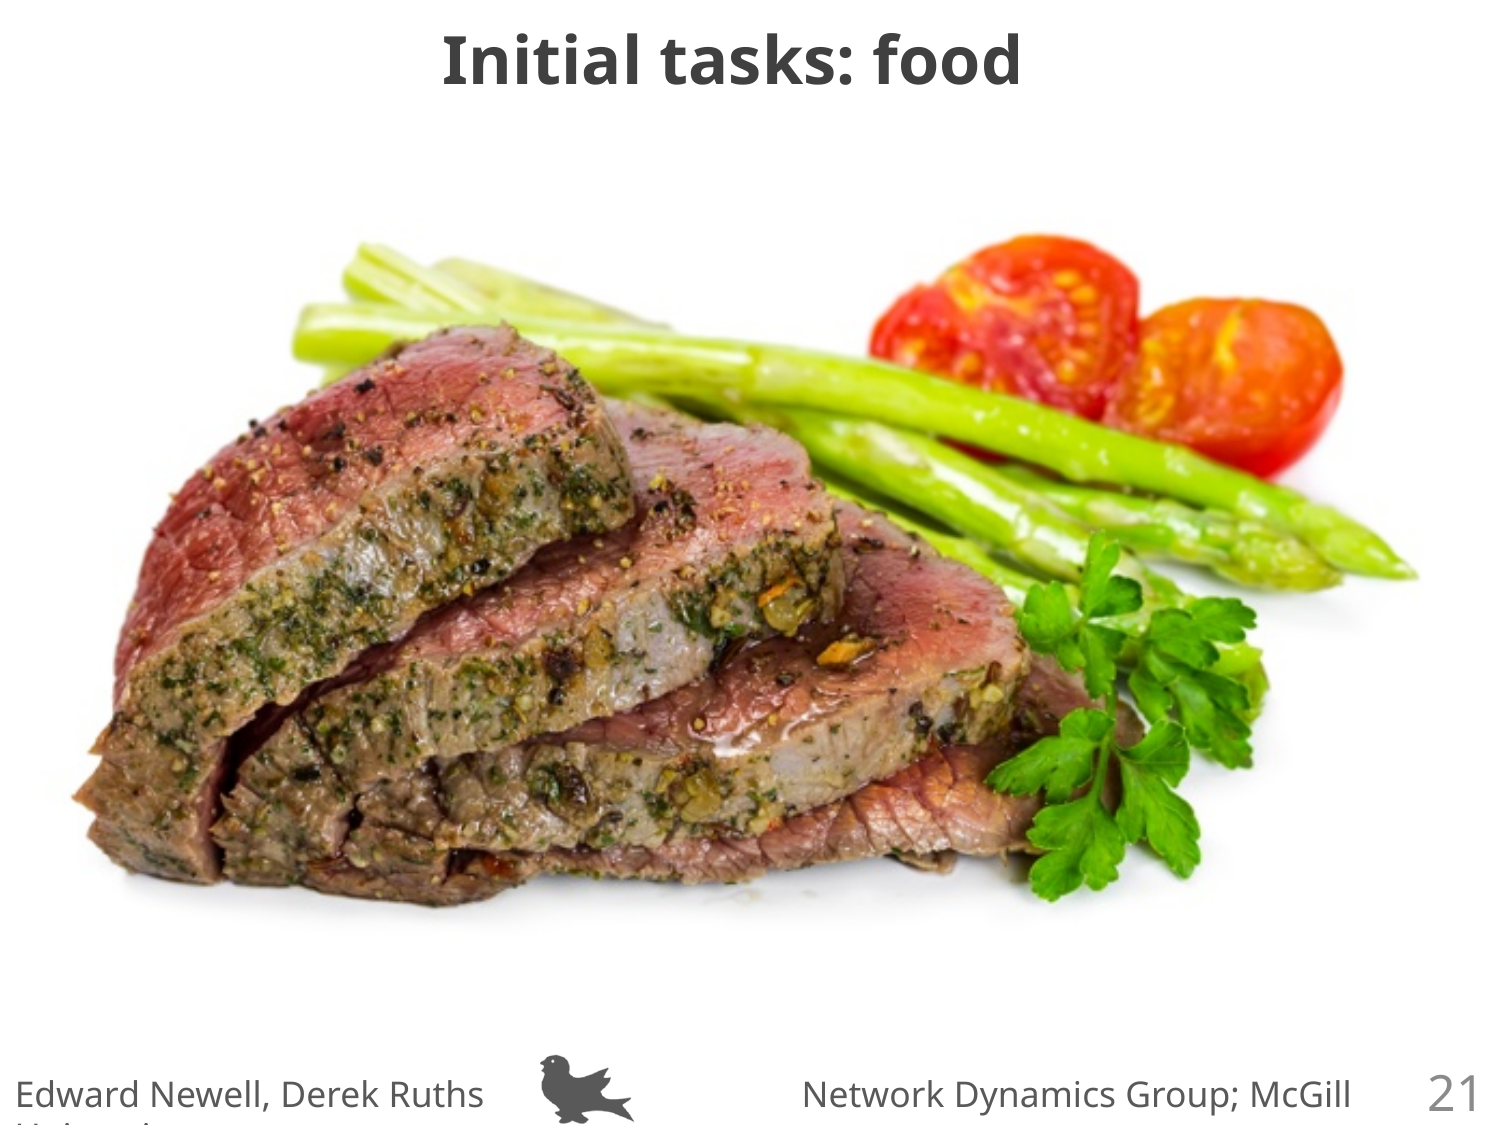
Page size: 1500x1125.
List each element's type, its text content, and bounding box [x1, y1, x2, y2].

text_box Initial tasks: food [428, 10, 1057, 105]
picture [26, 165, 1500, 971]
slide_number 20 [1383, 1065, 1500, 1125]
text_box [532, 1045, 643, 1125]
